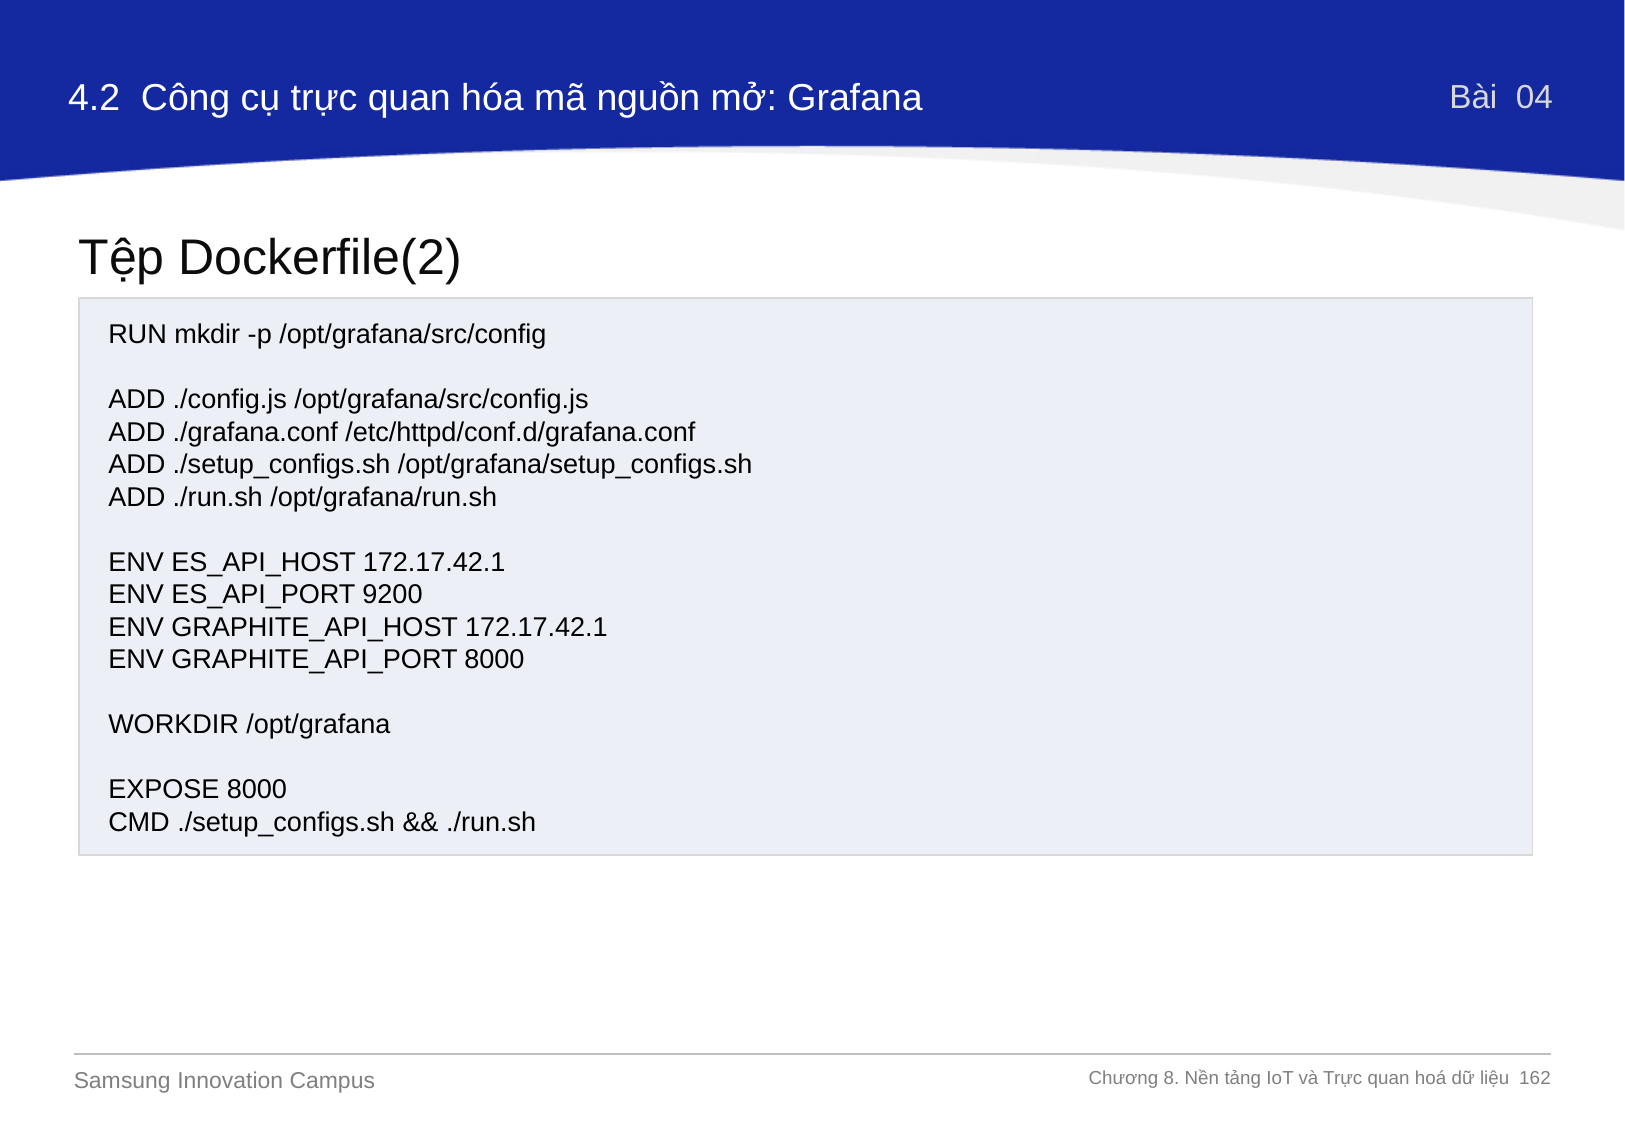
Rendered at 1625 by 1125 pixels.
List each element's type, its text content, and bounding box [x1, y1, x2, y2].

picture [0, 0, 1625, 1125]
text_box Tệp Dockerfile(2) [78, 224, 1556, 285]
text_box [67, 72, 1554, 119]
text_box RUN mkdir -p /opt/grafana/src/config ADD ./config.js /opt/grafana/src/config.js ADD ./grafana.conf /etc/httpd/conf.d/grafana.conf ADD ./setup_configs.sh /opt/grafana/setup_configs.sh ADD ./run.sh /opt/grafana/run.sh ENV ES_API_HOST 172.17.42.1 ENV ES_API_PORT 9200 ENV GRAPHITE_API_HOST 172.17.42.1 ENV GRAPHITE_API_PORT 8000 WORKDIR /opt/grafana EXPOSE 8000 CMD ./setup_configs.sh && ./run.sh [78, 297, 1533, 855]
